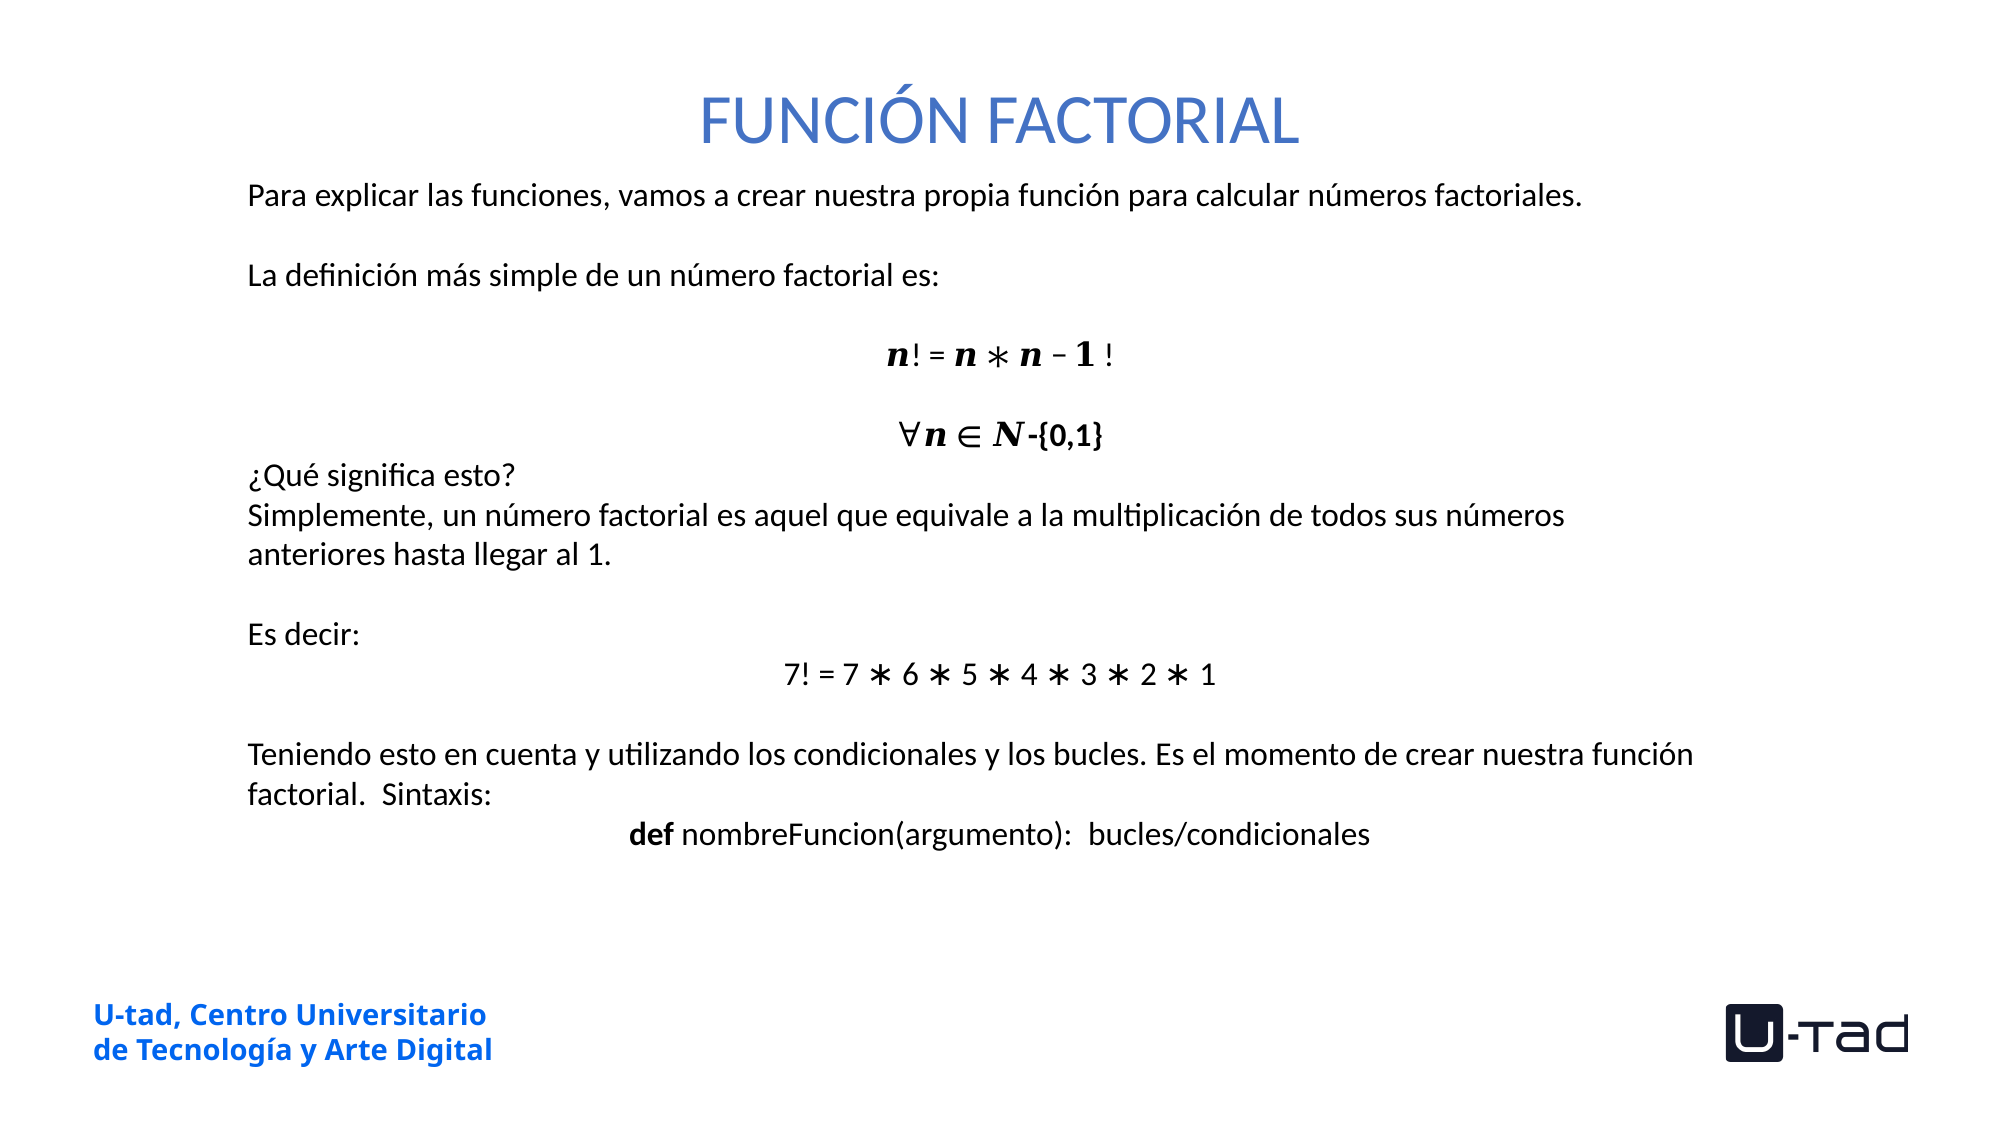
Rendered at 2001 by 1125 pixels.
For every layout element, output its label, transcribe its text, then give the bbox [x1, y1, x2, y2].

text_box Para explicar las funciones, vamos a crear nuestra propia función para calcular números factoriales.​ ​ La definición más simple de un número factorial es:​ 𝒏! = 𝒏 ∗ 𝒏 − 𝟏 !​ ​ ∀𝒏 ∈ 𝑵-{0,1}​ ¿Qué significa esto?​ Simplemente, un número factorial es aquel que equivale a la multiplicación de todos sus números​ anteriores hasta llegar al 1.​ ​ Es decir:​ 7! = 7 ∗ 6 ∗ 5 ∗ 4 ∗ 3 ∗ 2 ∗ 1​ ​ Teniendo esto en cuenta y utilizando los condicionales y los bucles. Es el momento de crear nuestra función​ factorial. Sintaxis:​ def nombreFuncion(argumento): bucles/condicionales​ [232, 165, 1767, 860]
text_box FUNCIÓN FACTORIAL [490, 65, 1510, 165]
